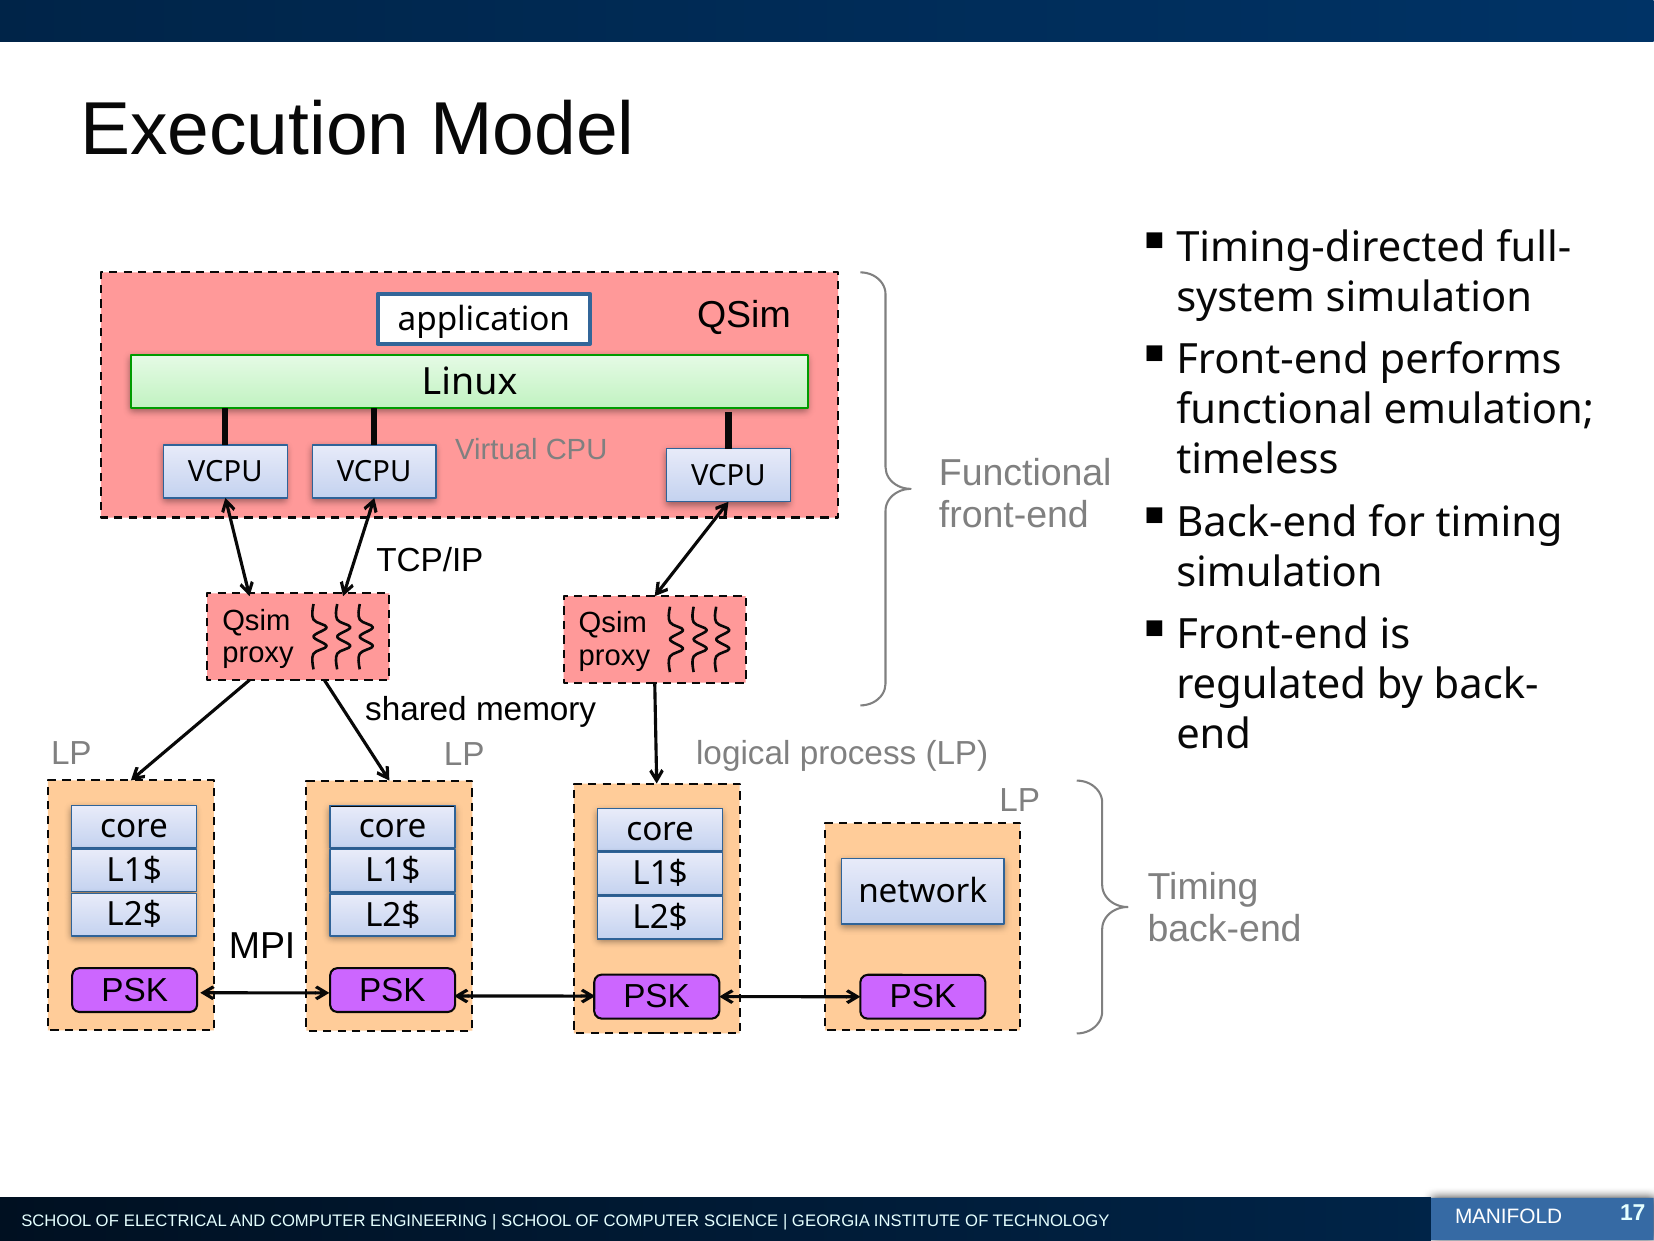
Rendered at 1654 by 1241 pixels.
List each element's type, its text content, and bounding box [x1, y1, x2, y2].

slide_number 17 [1580, 1191, 1646, 1231]
list Timing-directed full-system simulation Front-end performs functional emulation; timeless Back-end for timing simulation Front-end is regulated by back-end [1127, 210, 1615, 670]
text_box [35, 272, 1318, 1034]
title Execution Model [63, 40, 1602, 213]
